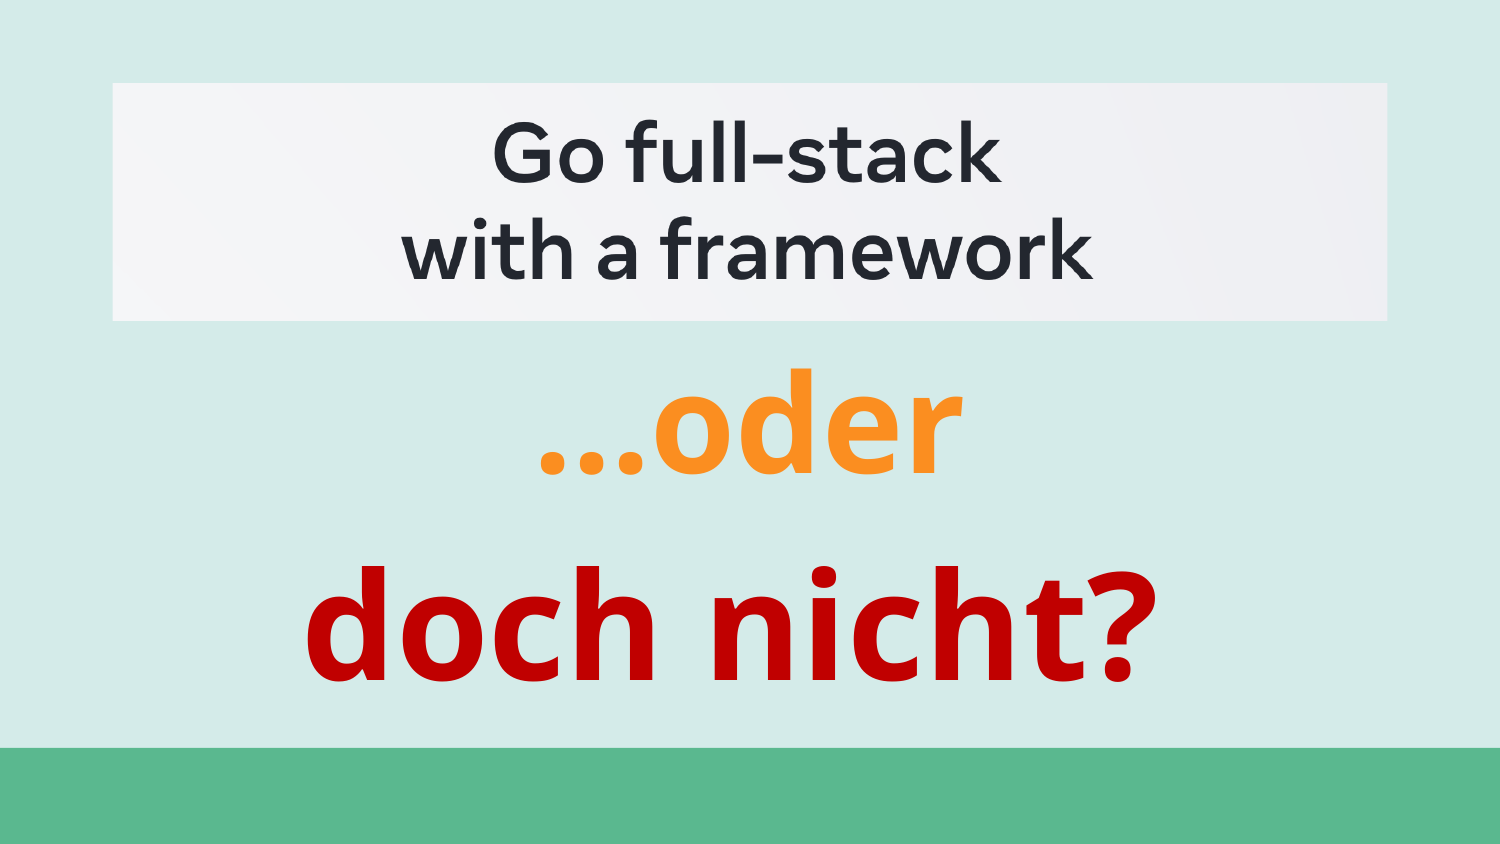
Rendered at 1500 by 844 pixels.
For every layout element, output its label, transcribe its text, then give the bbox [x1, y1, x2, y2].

picture [112, 83, 1388, 321]
text_box ...oder [518, 328, 982, 509]
text_box doch nicht? [140, 523, 1360, 719]
